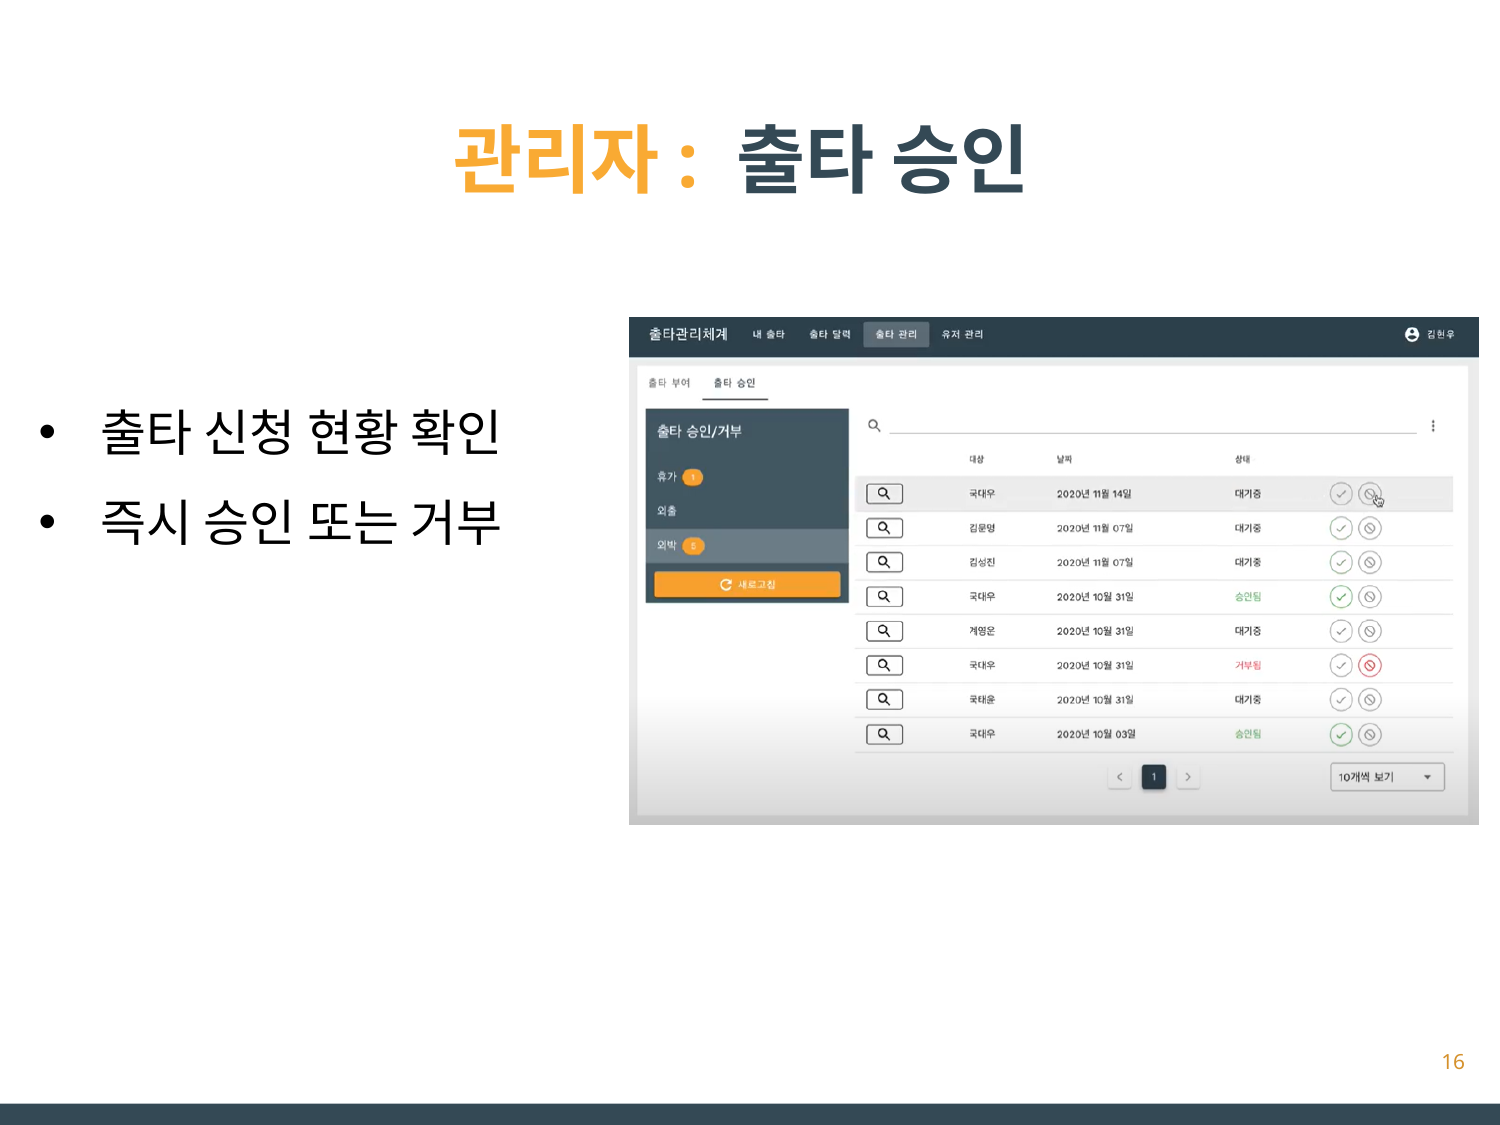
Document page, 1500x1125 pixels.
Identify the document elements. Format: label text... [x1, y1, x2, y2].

text_box 출타 신청 현황 확인 즉시 승인 또는 거부 [10, 356, 665, 960]
picture [629, 317, 1479, 825]
slide_number 16 [1389, 1019, 1480, 1106]
title 관리자: 출타 승인 [10, 97, 1490, 252]
